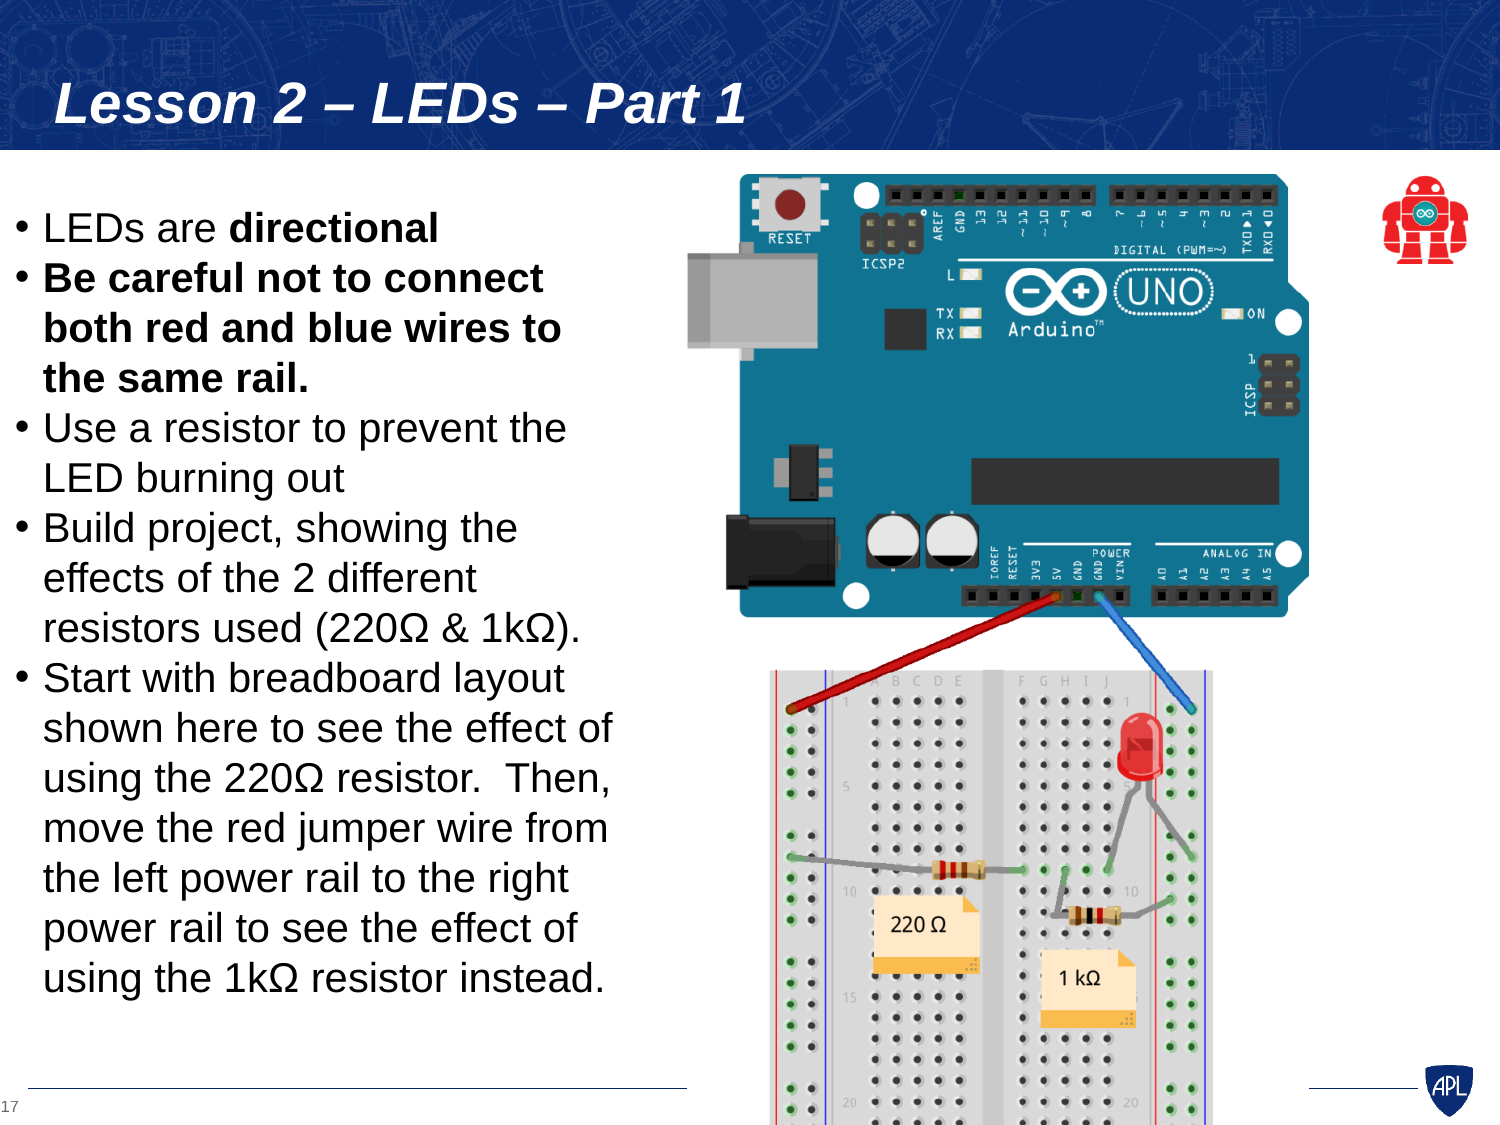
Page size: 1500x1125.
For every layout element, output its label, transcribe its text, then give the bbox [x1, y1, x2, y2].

picture [1419, 1059, 1479, 1121]
text_box LEDs are directional Be careful not to connect both red and blue wires to the same rail. Use a resistor to prevent the LED burning out Build project, showing the effects of the 2 different resistors used (220Ω & 1kΩ). Start with breadboard layout shown here to see the effect of using the 220Ω resistor. Then, move the red jumper wire from the left power rail to the right power rail to see the effect of using the 1kΩ resistor instead. [0, 193, 638, 1059]
picture [687, 174, 1309, 1125]
picture [0, 0, 1500, 150]
title Lesson 2 – LEDs – Part 1 [39, 11, 1478, 144]
picture [1381, 174, 1469, 264]
